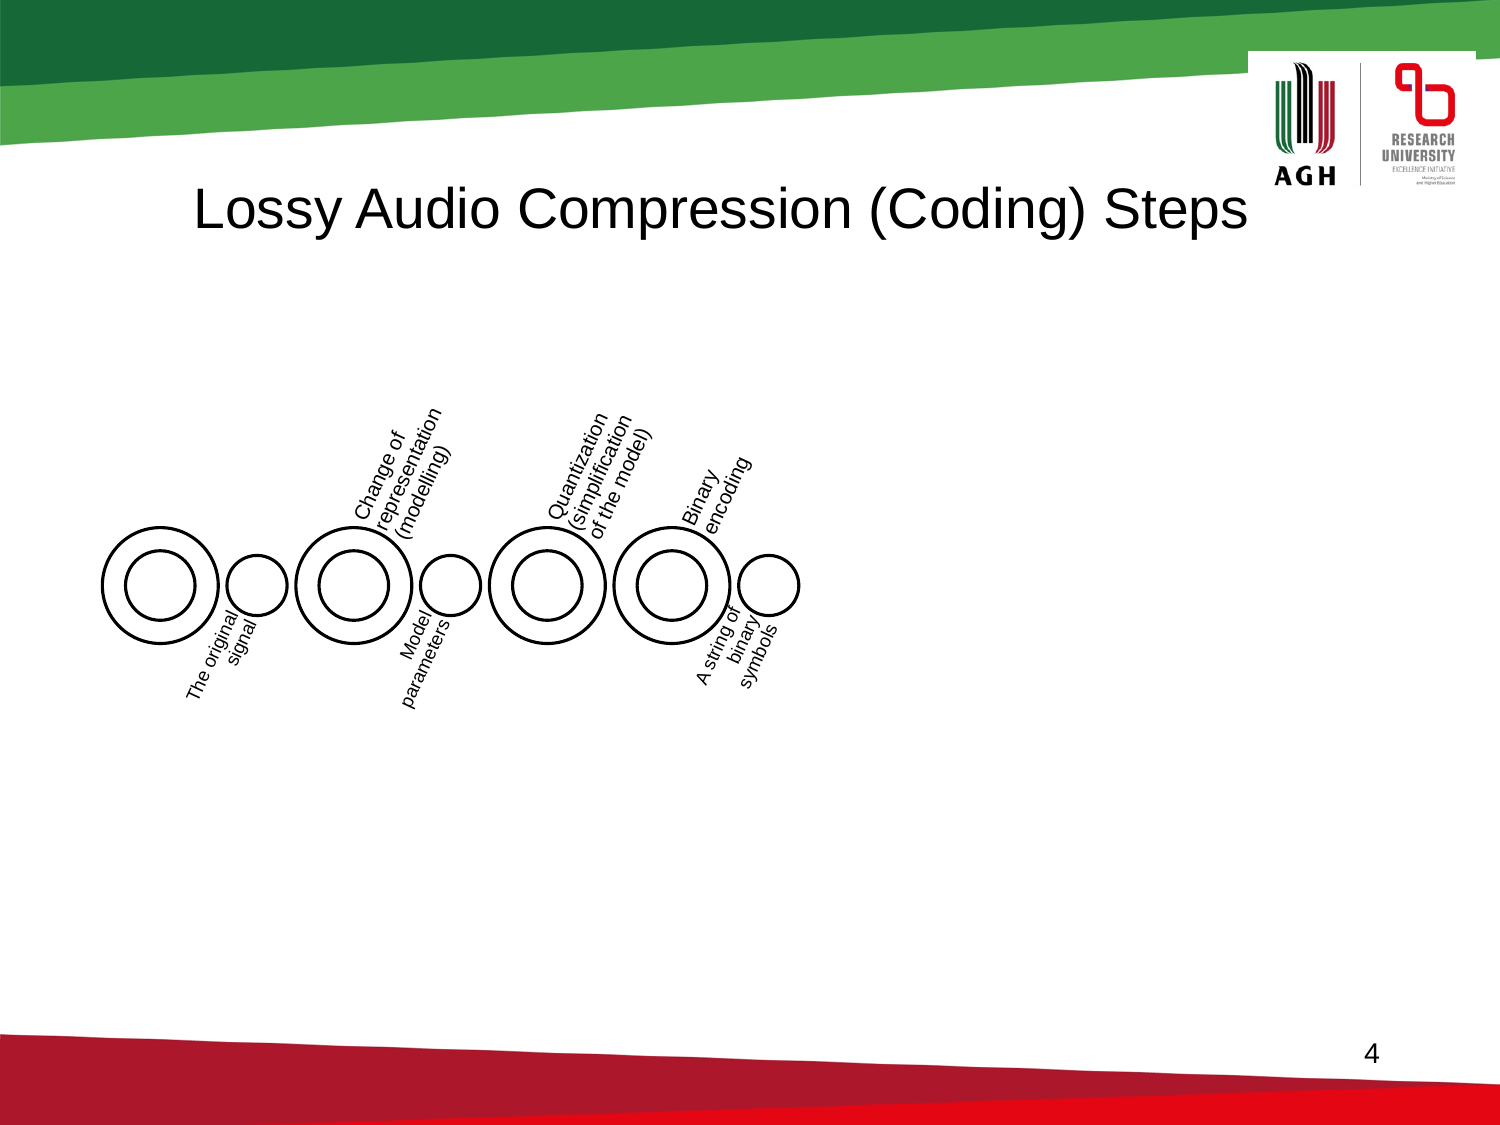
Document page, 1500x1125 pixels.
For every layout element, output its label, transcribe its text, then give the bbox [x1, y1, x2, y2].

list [102, 163, 862, 963]
slide_number 4 [1340, 1025, 1389, 1075]
title Lossy Audio Compression (Coding) Steps [103, 74, 1341, 338]
picture [0, 0, 1500, 1125]
text_box [52, 1017, 305, 1085]
